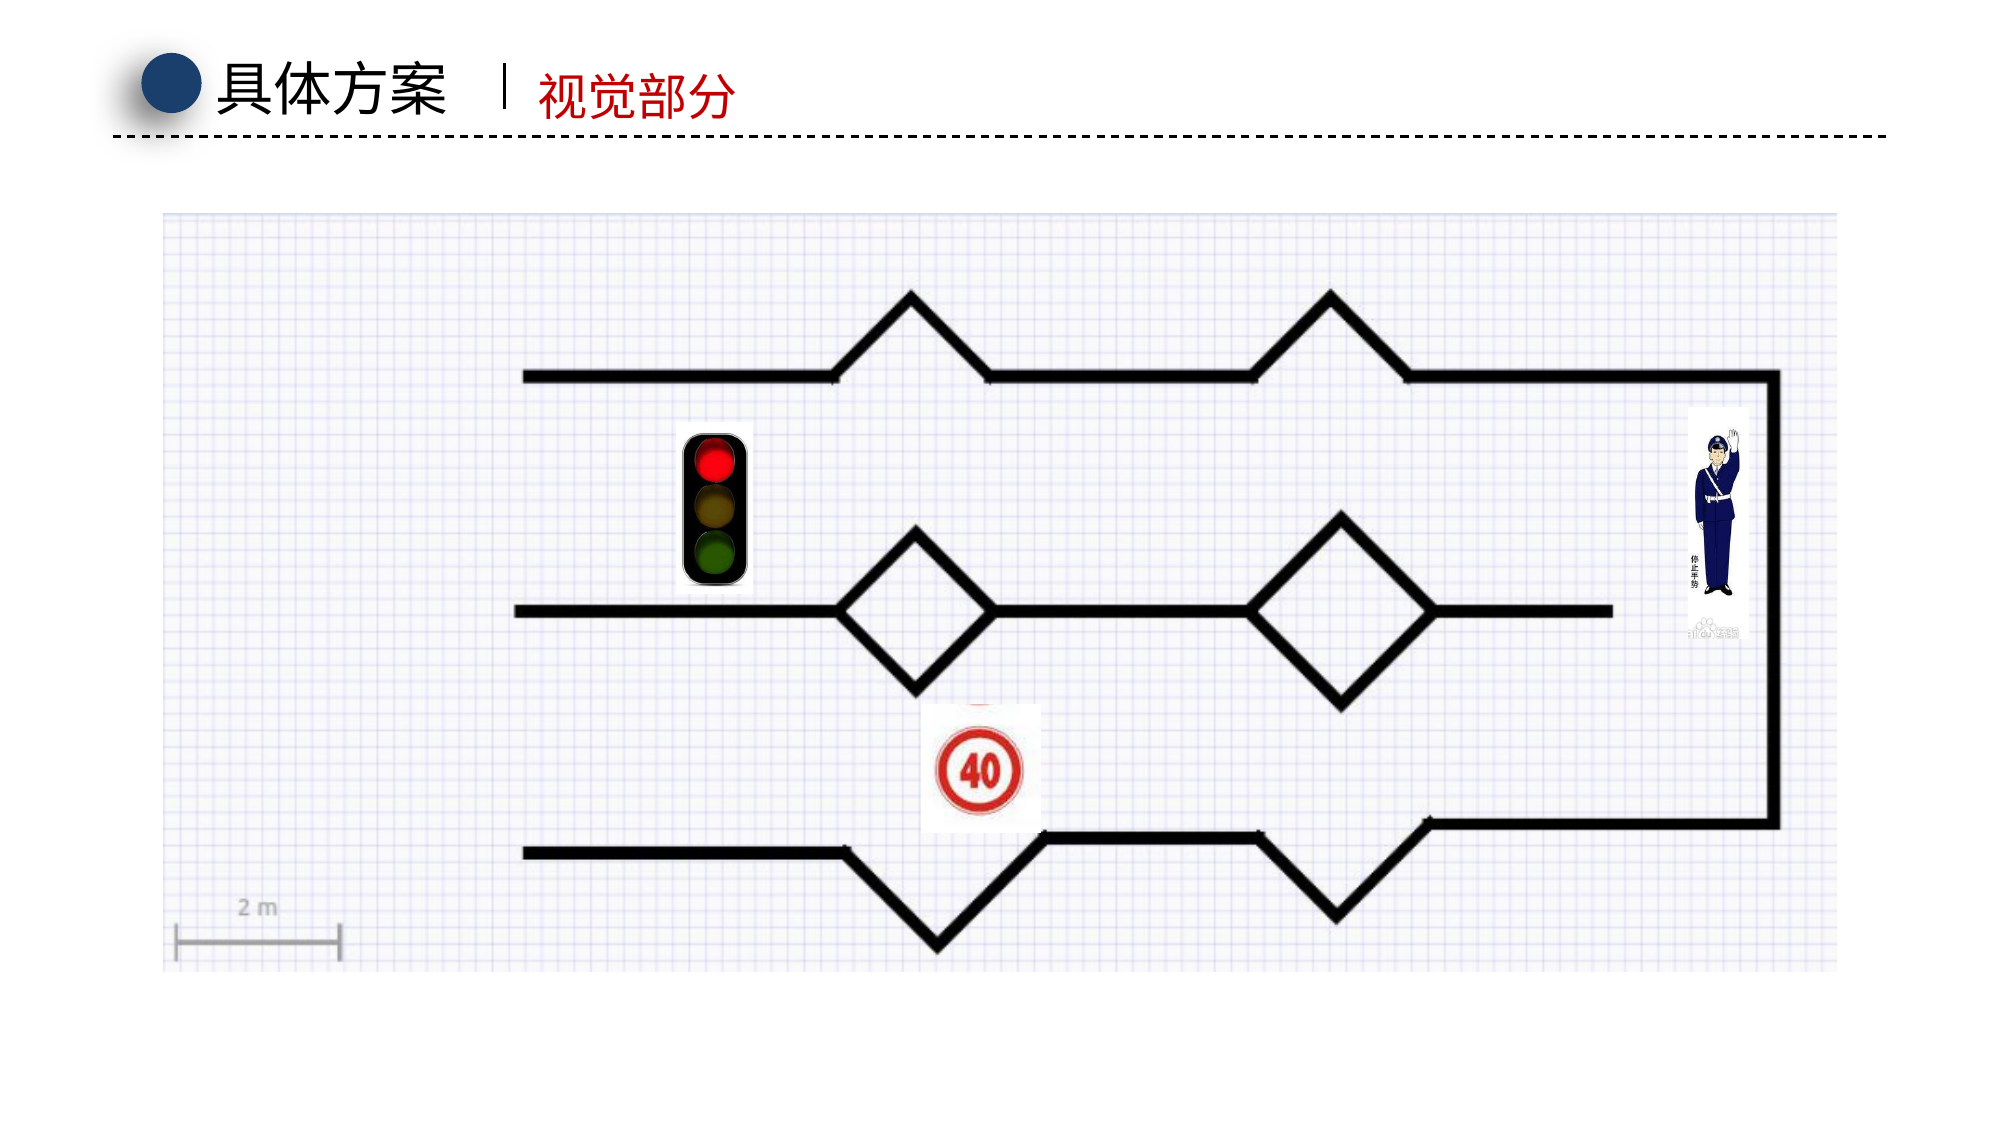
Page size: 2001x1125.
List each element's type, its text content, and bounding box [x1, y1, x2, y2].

text_box 视觉部分 [523, 58, 753, 134]
text_box 具体方案 [200, 45, 464, 130]
text_box [140, 51, 200, 115]
picture [162, 213, 1838, 972]
